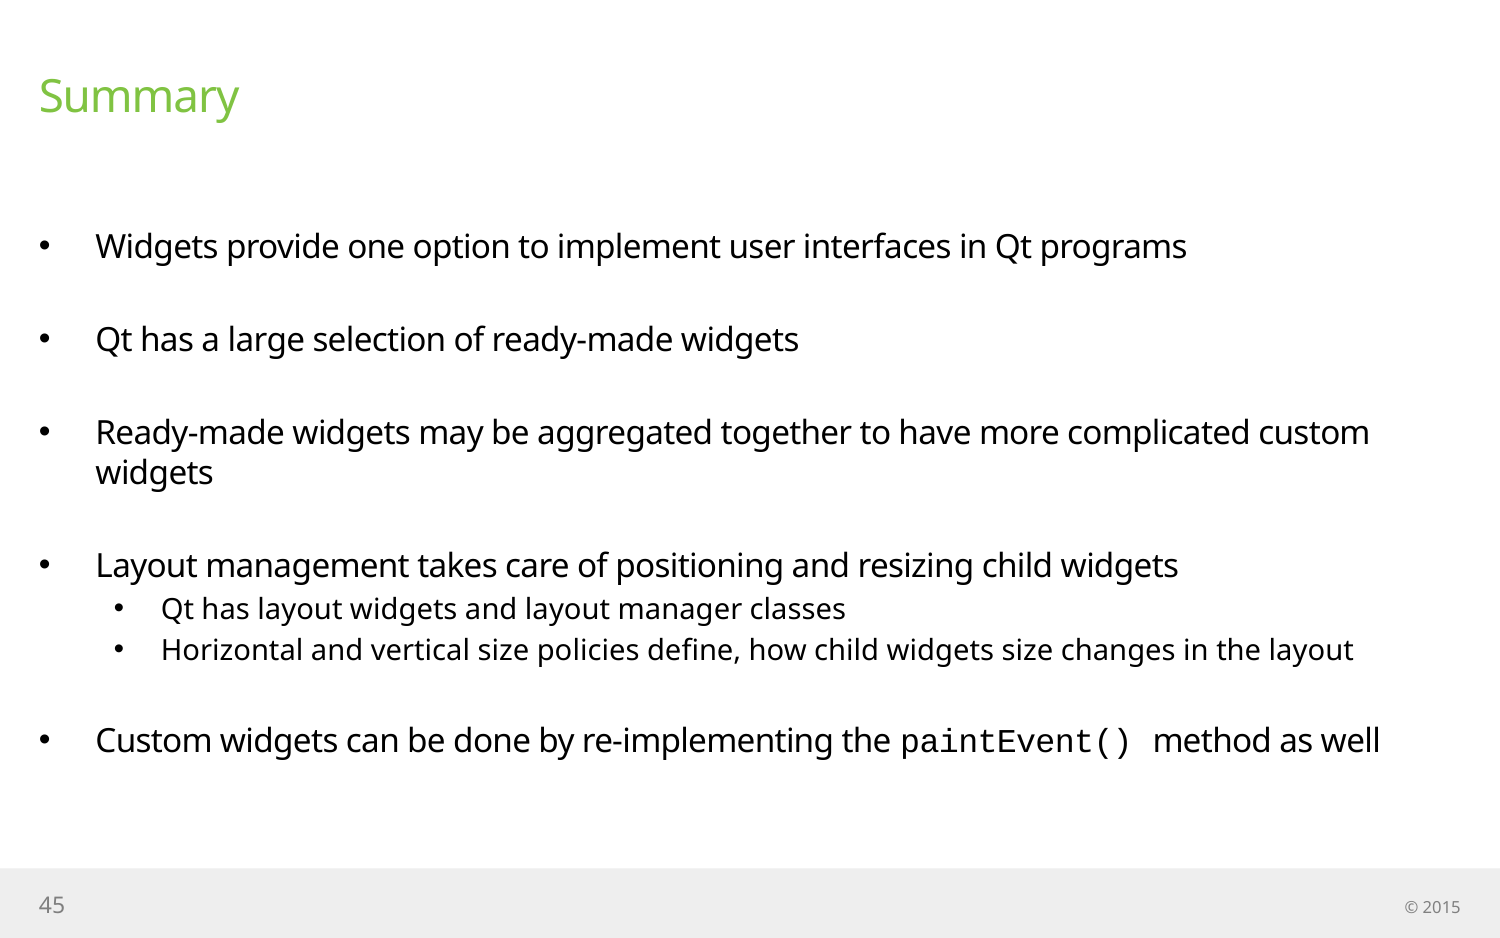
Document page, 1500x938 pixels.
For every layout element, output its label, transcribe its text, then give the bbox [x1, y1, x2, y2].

slide_number 45 [39, 892, 410, 921]
list Widgets provide one option to implement user interfaces in Qt programs Qt has a large selection of ready-made widgets Ready-made widgets may be aggregated together to have more complicated custom widgets Layout management takes care of positioning and resizing child widgets Qt has layout widgets and layout manager classes Horizontal and vertical size policies define, how child widgets size changes in the layout Custom widgets can be done by re-implementing the paintEvent() method as well [39, 224, 1471, 846]
footer © 2015 [1188, 896, 1461, 917]
title Summary [39, 66, 1052, 195]
